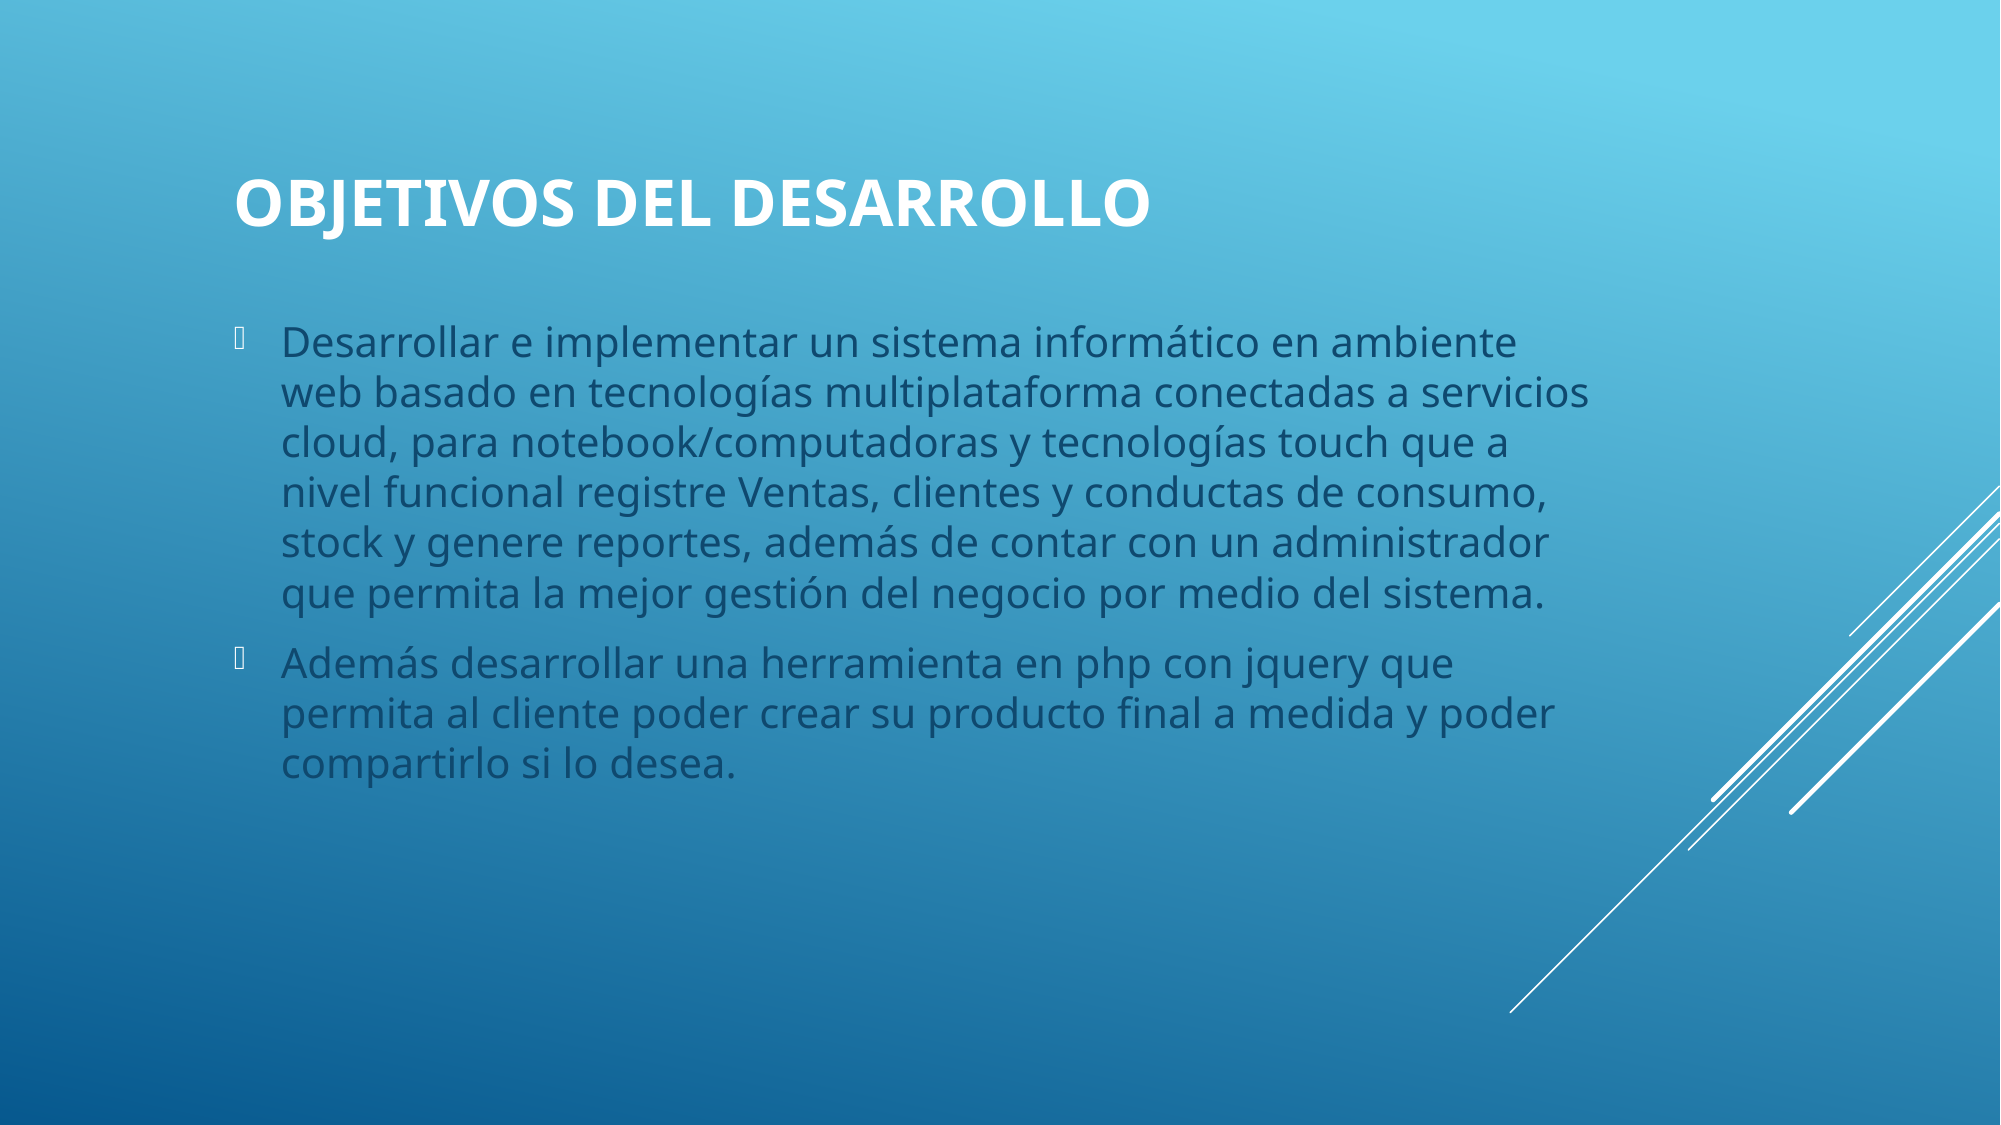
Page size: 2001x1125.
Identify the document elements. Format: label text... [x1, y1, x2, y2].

list Desarrollar e implementar un sistema informático en ambiente web basado en tecnologías multiplataforma conectadas a servicios cloud, para notebook/computadoras y tecnologías touch que a nivel funcional registre Ventas, clientes y conductas de consumo, stock y genere reportes, además de contar con un administrador que permita la mejor gestión del negocio por medio del sistema. Además desarrollar una herramienta en php con jquery que permita al cliente poder crear su producto final a medida y poder compartirlo si lo desea. [218, 248, 1619, 926]
title Objetivos del Desarrollo [218, 76, 1619, 248]
